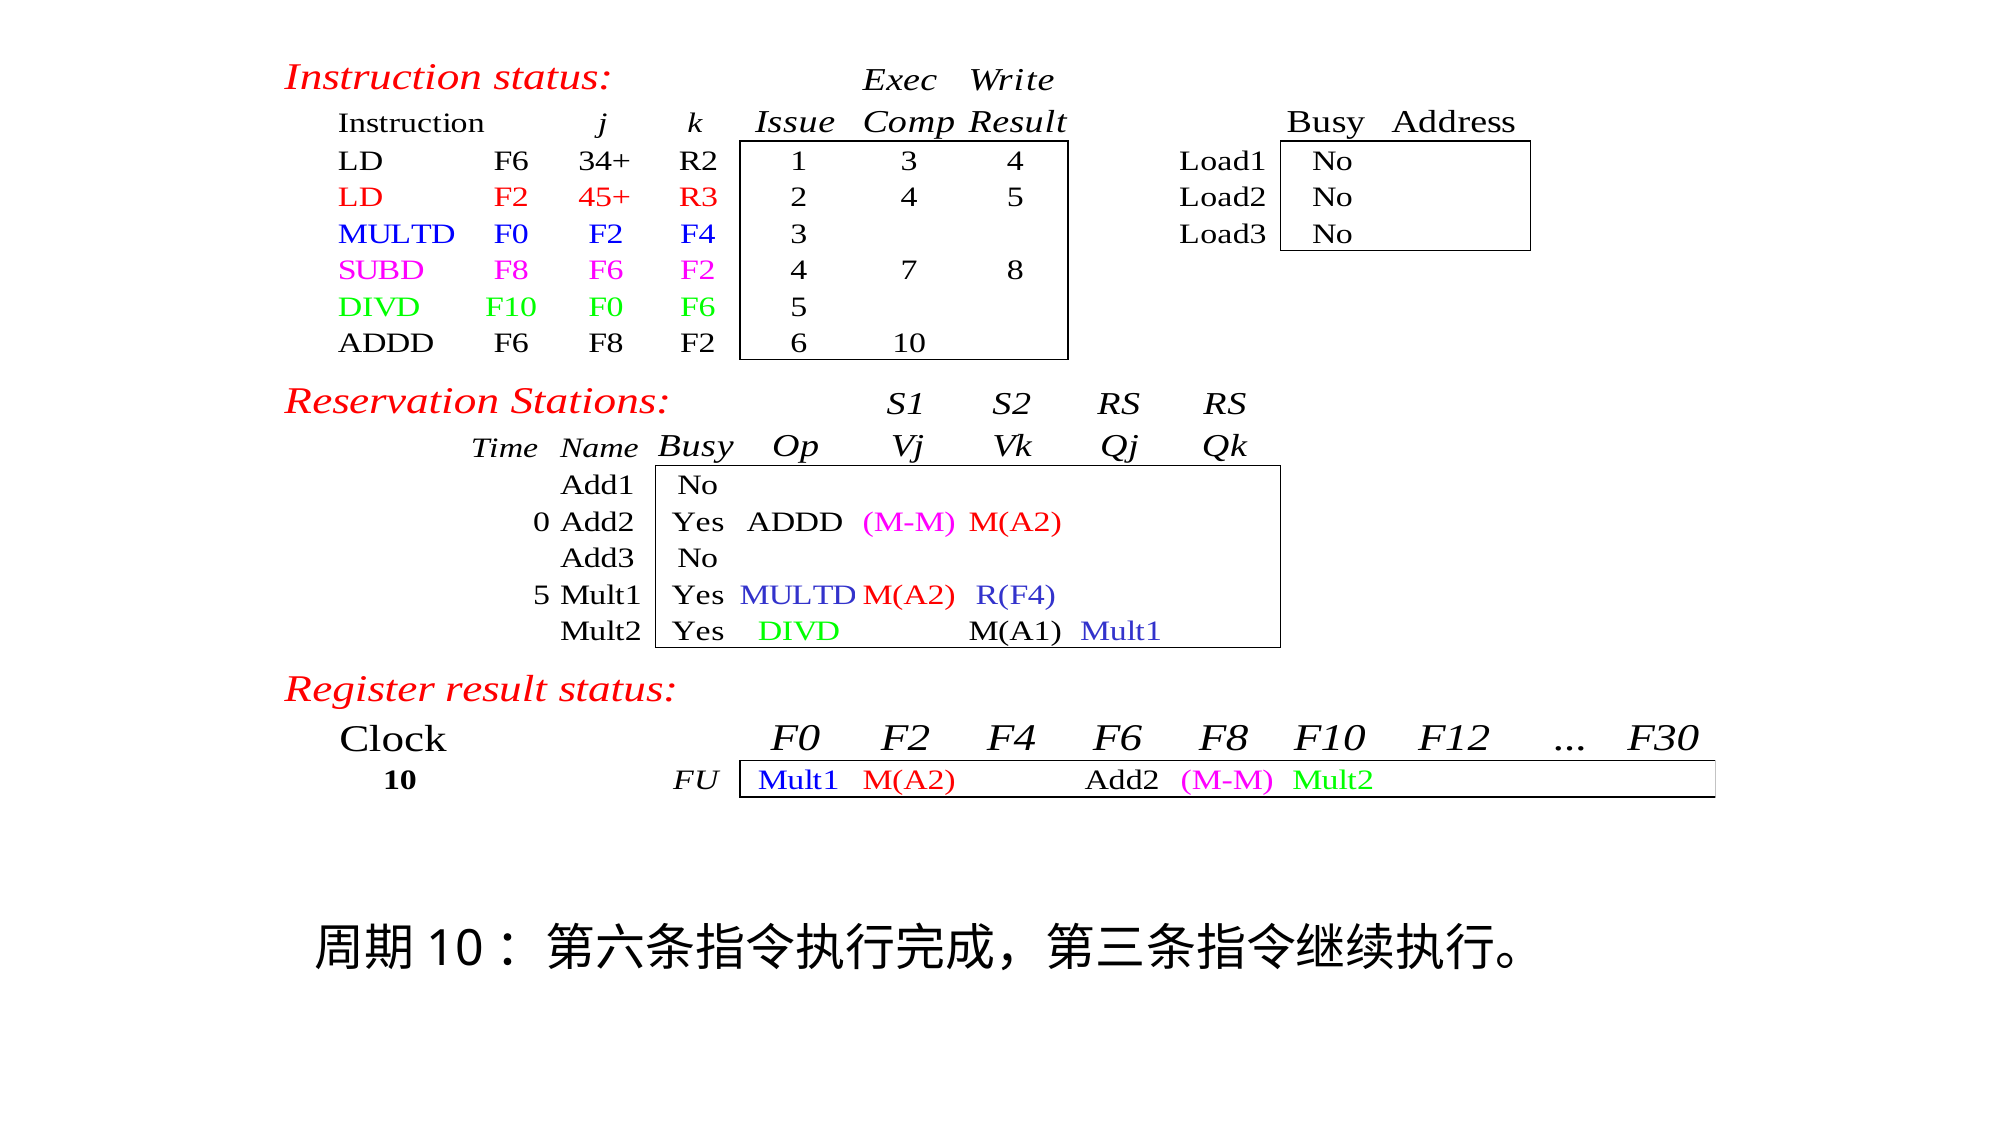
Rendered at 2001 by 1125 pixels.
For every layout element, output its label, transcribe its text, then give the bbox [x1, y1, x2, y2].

text_box 周期10：第六条指令执行完成，第三条指令继续执行。 [300, 914, 1694, 1000]
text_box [277, 51, 1717, 871]
